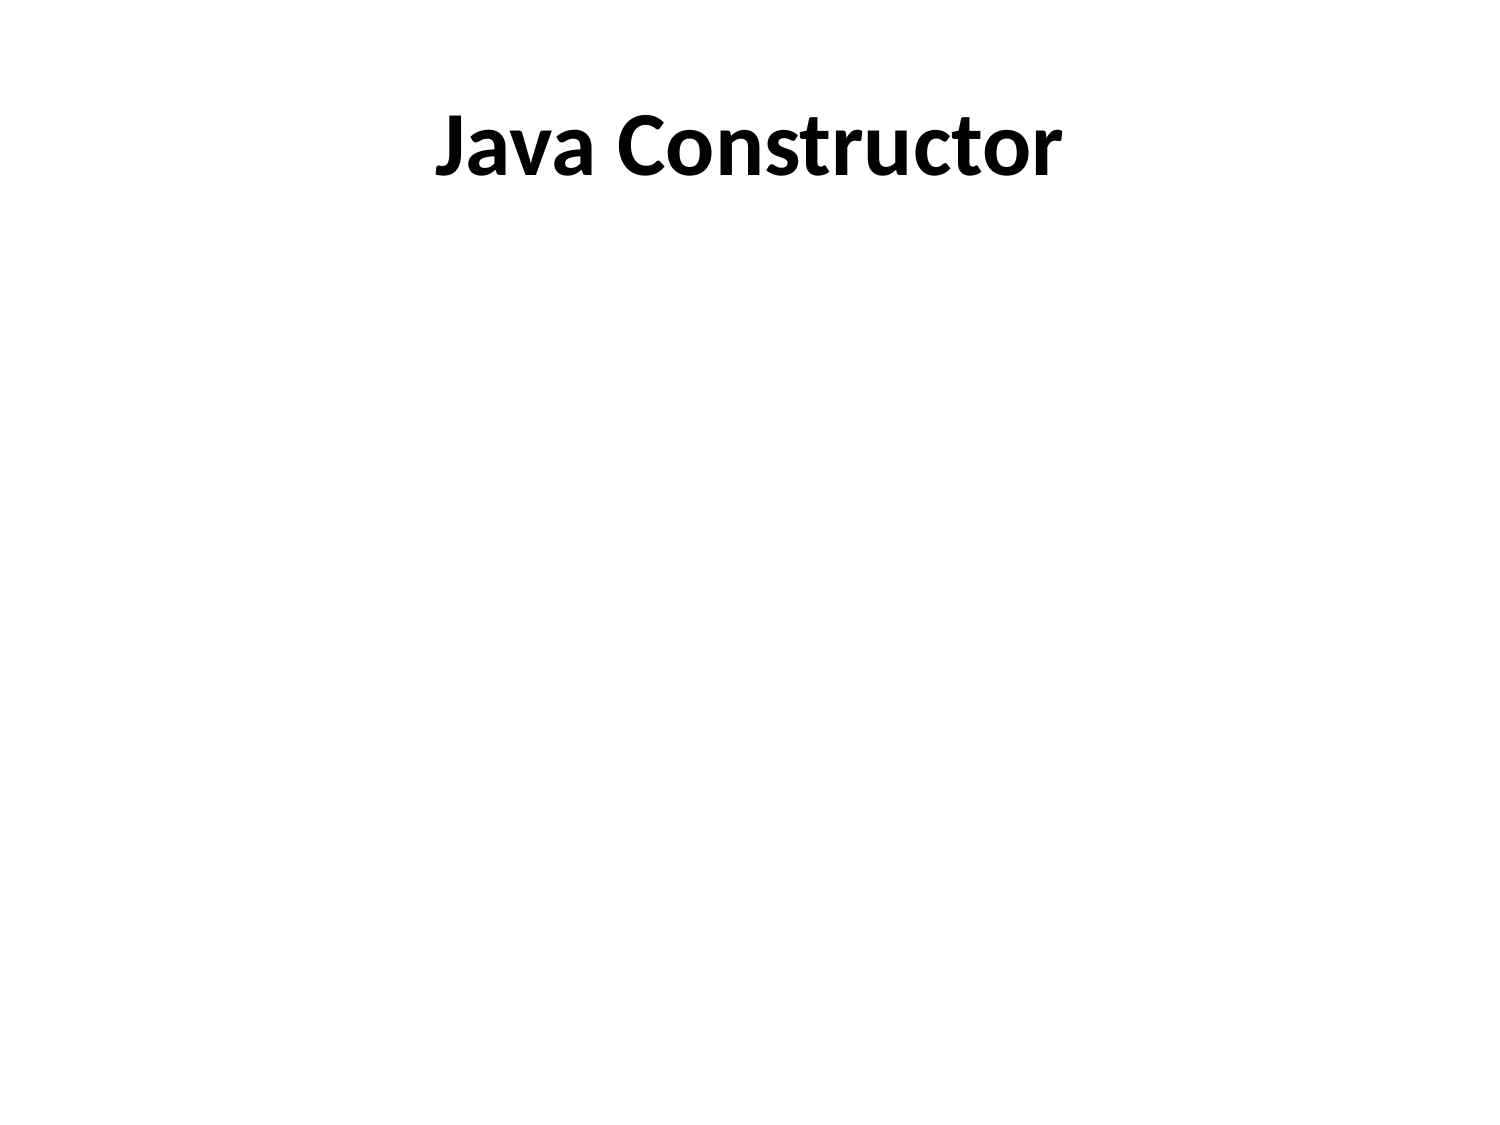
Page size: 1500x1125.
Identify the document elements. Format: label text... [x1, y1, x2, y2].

title Java Constructor [75, 45, 1425, 233]
